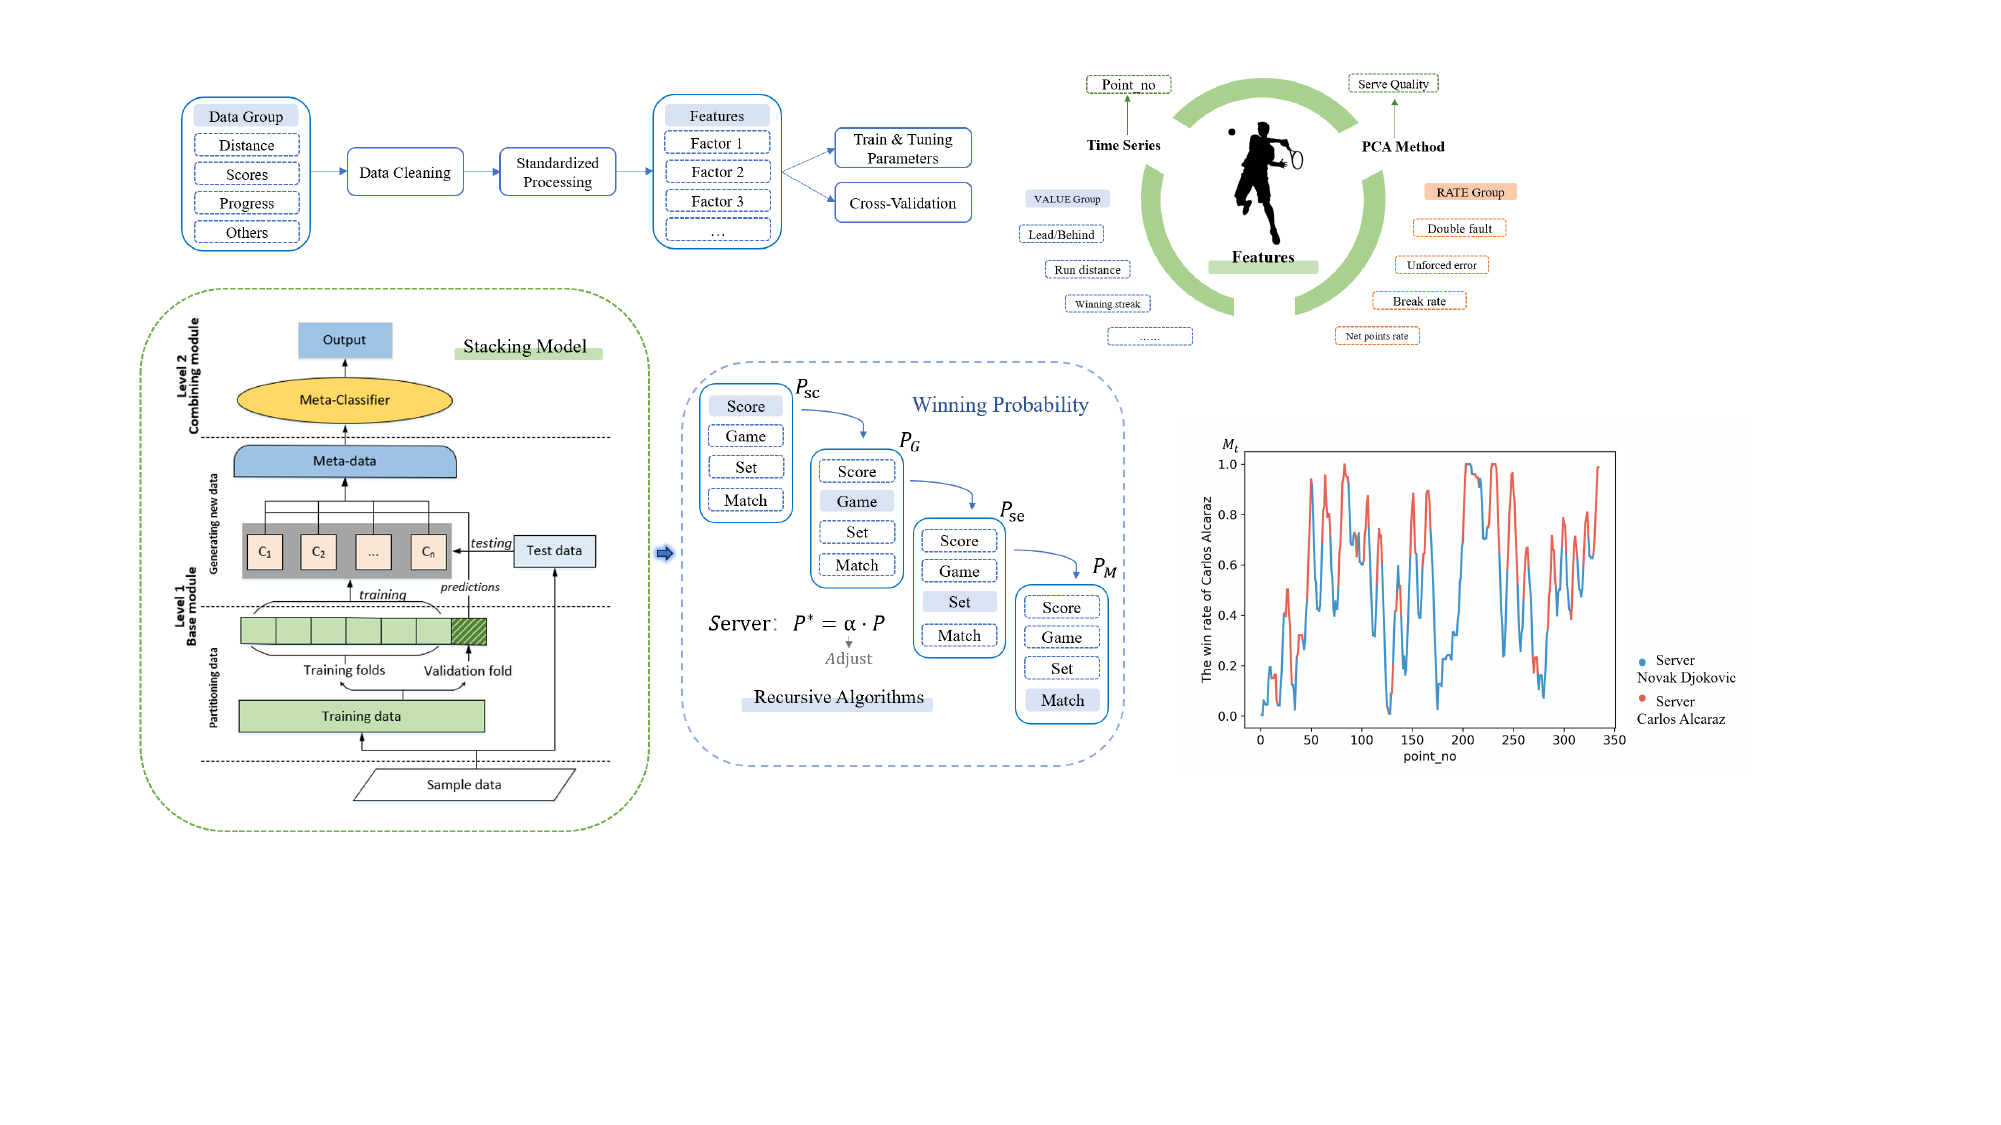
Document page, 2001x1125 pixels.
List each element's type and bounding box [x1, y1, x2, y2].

picture [120, 38, 1536, 855]
picture [1177, 419, 1752, 776]
